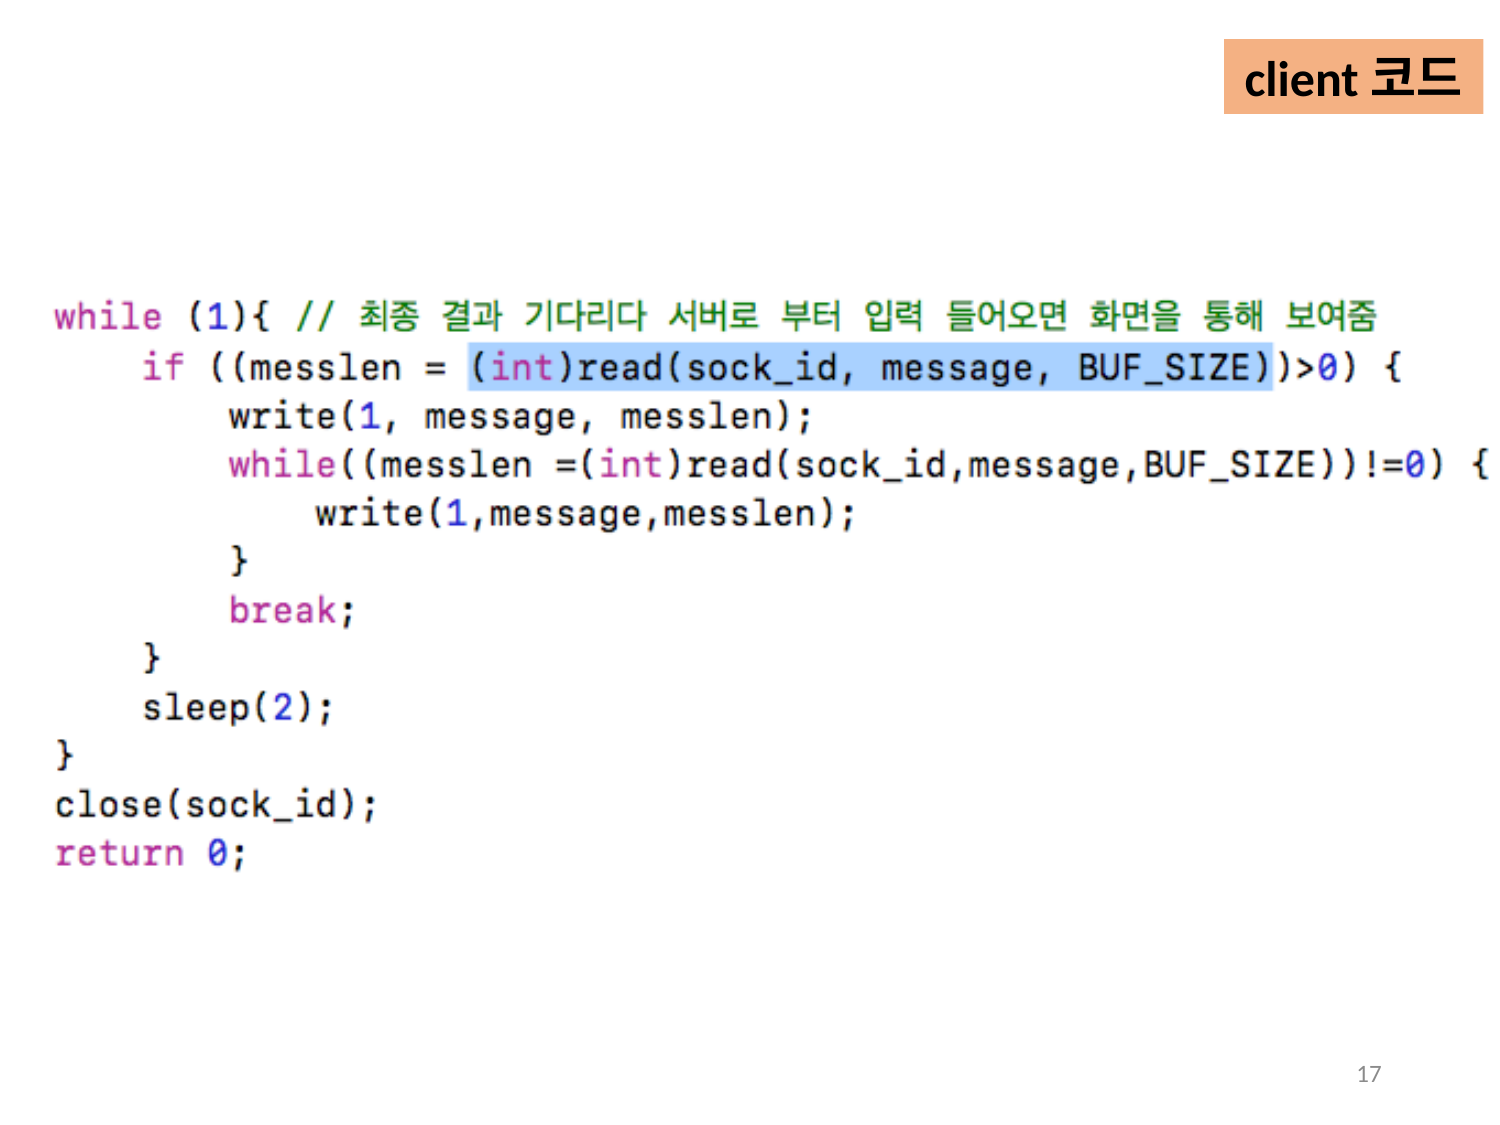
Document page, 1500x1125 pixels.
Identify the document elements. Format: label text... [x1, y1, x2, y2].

text_box client코드 [1224, 39, 1484, 114]
slide_number 17 [1059, 1042, 1397, 1103]
picture [34, 290, 1500, 877]
